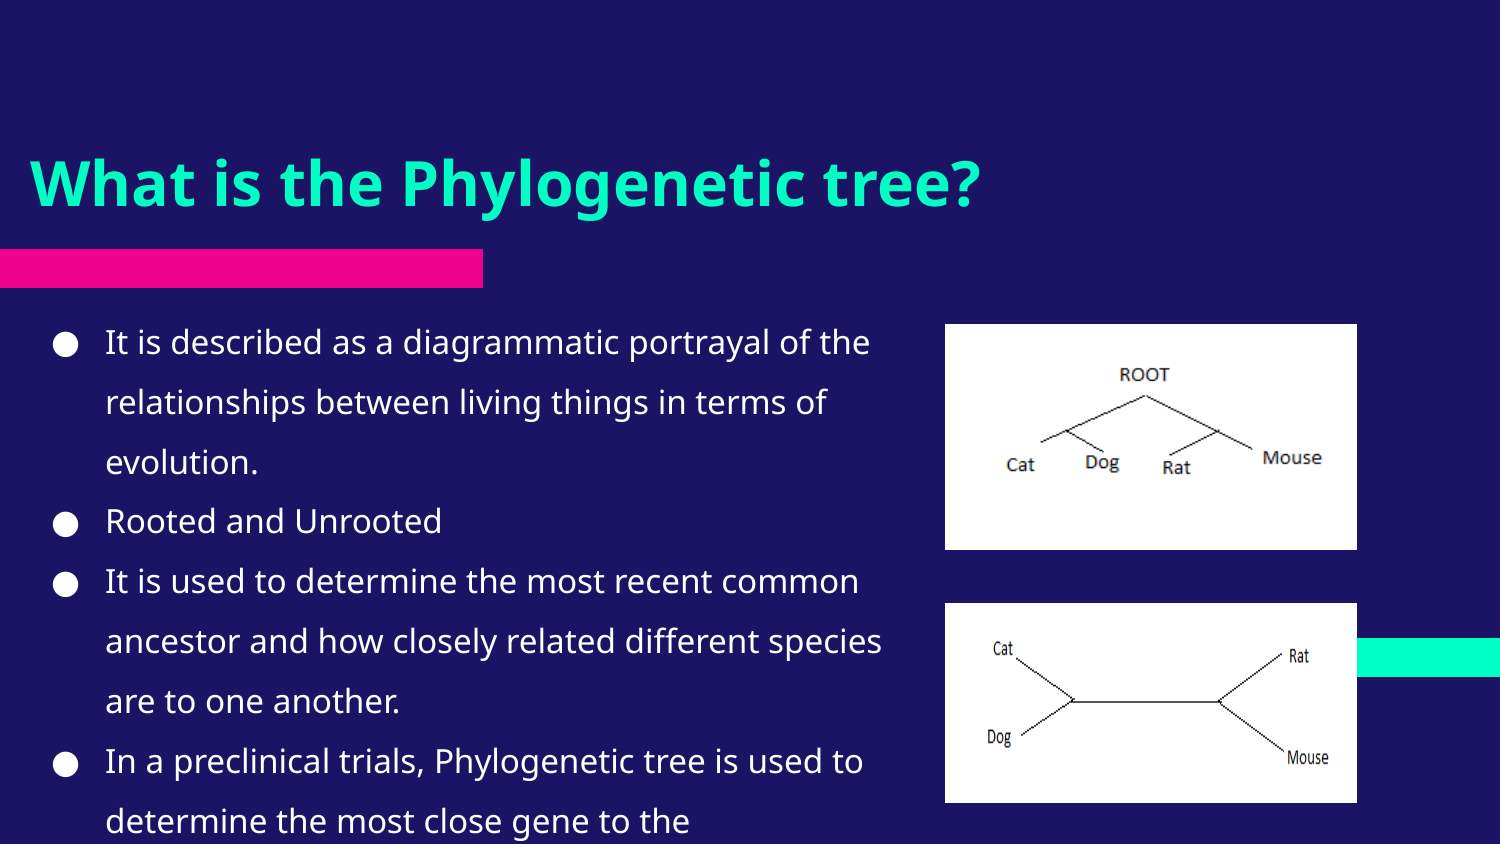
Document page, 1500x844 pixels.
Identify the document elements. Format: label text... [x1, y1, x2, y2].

picture [945, 603, 1357, 804]
picture [945, 323, 1357, 550]
text_box [1361, 637, 1500, 678]
list It is described as a diagrammatic portrayal of the relationships between living things in terms of evolution. Rooted and Unrooted It is used to determine the most recent common ancestor and how closely related different species are to one another. In a preclinical trials, Phylogenetic tree is used to determine the most close gene to the homosapien. [15, 297, 900, 844]
title What is the Phylogenetic tree? [15, 129, 1282, 297]
